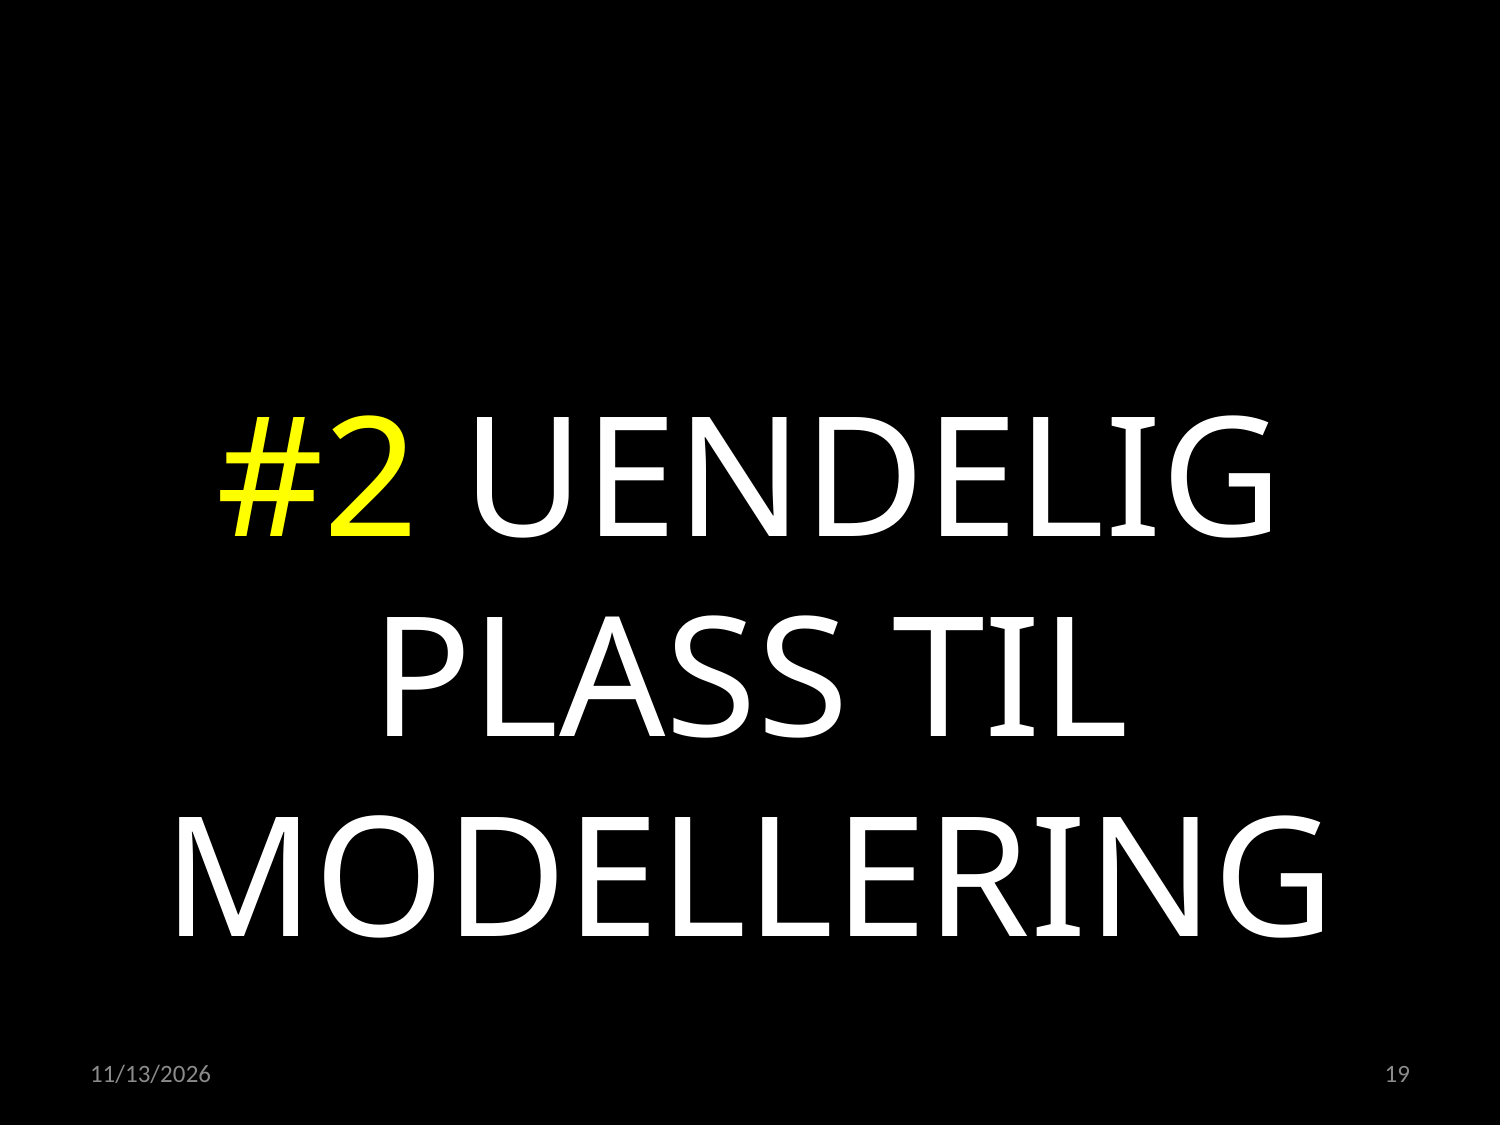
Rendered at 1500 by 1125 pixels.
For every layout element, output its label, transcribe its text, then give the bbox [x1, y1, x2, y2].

slide_number 19 [1074, 1042, 1425, 1103]
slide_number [75, 1042, 425, 1103]
text_box #2 UENDELIG PLASS TIL MODELLERING [0, 361, 1500, 464]
